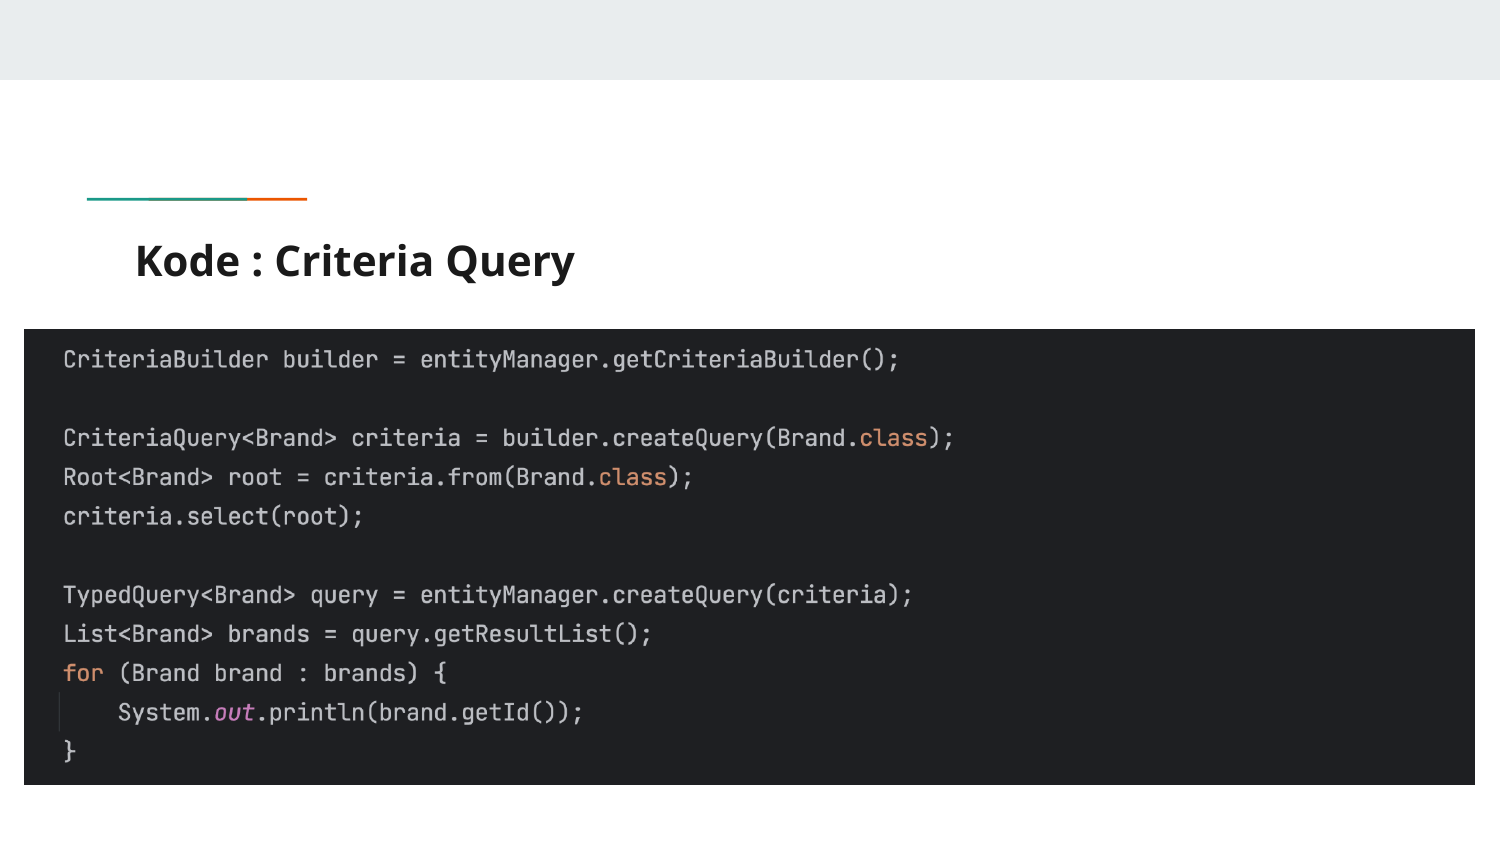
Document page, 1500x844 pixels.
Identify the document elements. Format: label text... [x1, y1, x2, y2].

picture [24, 328, 1476, 786]
title Kode : Criteria Query [119, 216, 1381, 305]
